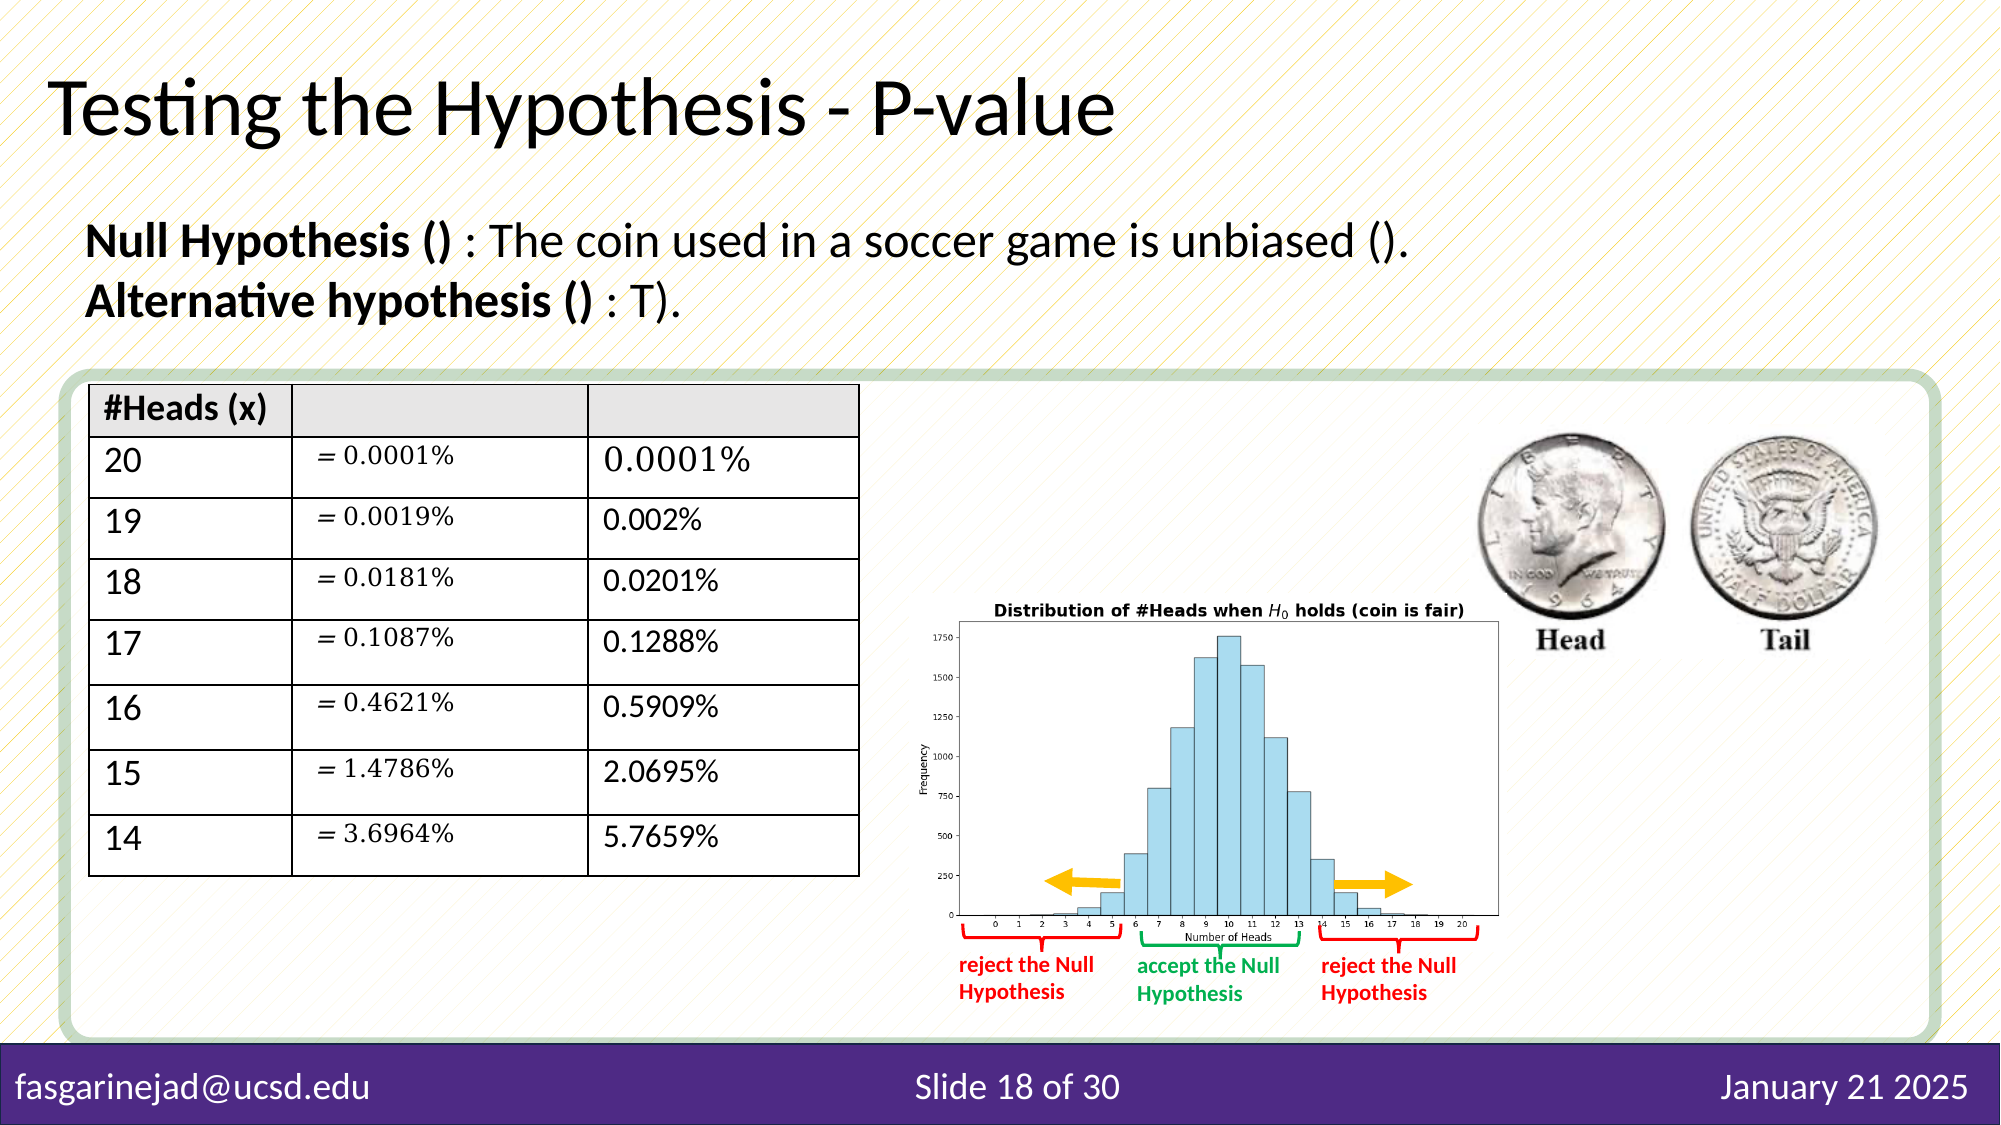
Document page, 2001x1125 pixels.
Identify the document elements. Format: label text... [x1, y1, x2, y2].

text_box fasgarinejad@ucsd.edu Slide 18 of 30 January 21 2025 [0, 1043, 2000, 1125]
picture [909, 424, 1886, 952]
text_box reject the Null Hypothesis [1302, 940, 1550, 1022]
text_box Testing the Hypothesis - P-value [32, 56, 1550, 135]
text_box [63, 373, 1937, 1043]
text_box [1043, 880, 1121, 884]
text_box accept the Null Hypothesis [1116, 952, 1302, 1022]
text_box reject the Null Hypothesis [939, 952, 1116, 1021]
